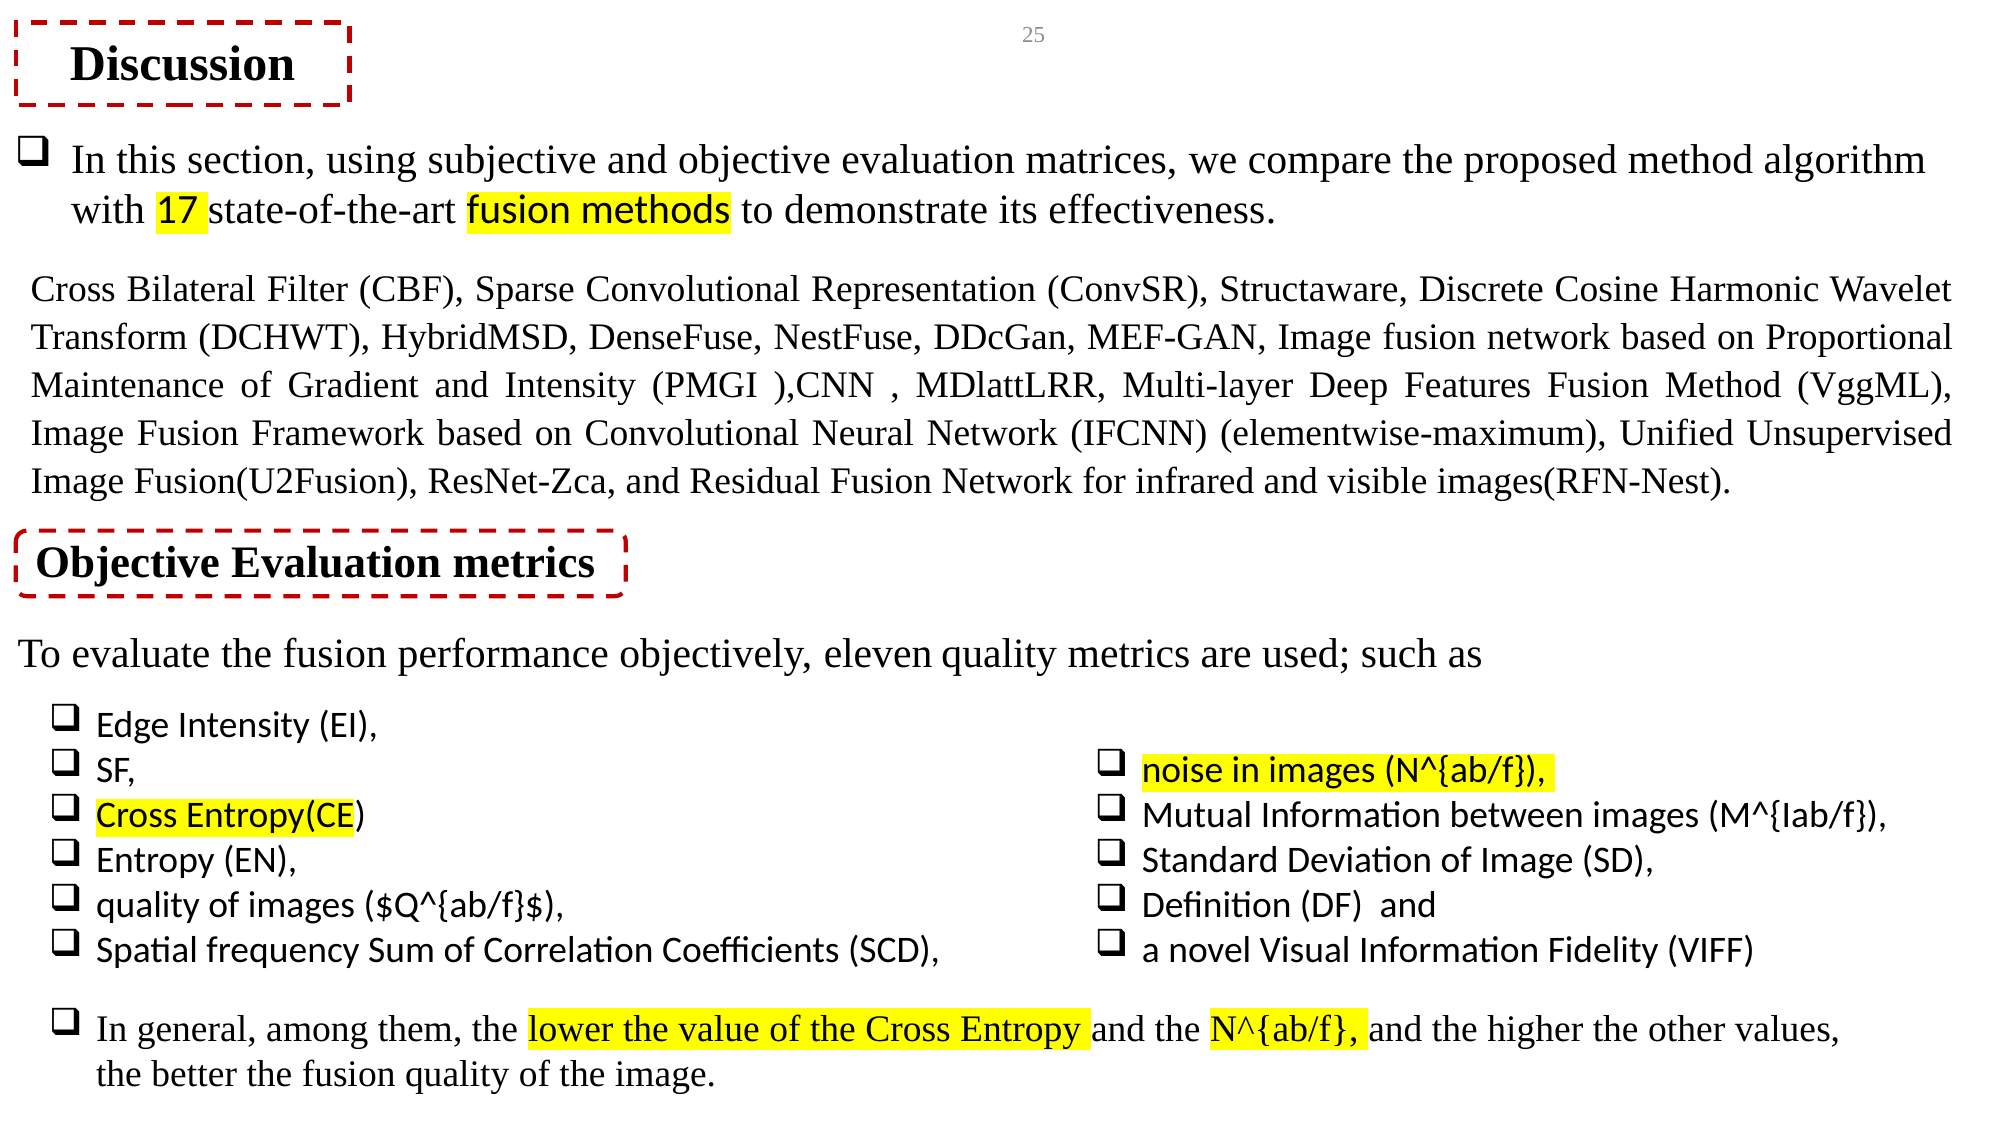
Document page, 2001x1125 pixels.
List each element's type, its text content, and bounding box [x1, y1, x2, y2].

text_box Discussion [15, 21, 351, 106]
slide_number 25 [939, 0, 1060, 67]
text_box Cross Bilateral Filter (CBF), Sparse Convolutional Representation (ConvSR), Structaware, Discrete Cosine Harmonic Wavelet Transform (DCHWT), HybridMSD, DenseFuse, NestFuse, DDcGan, MEF-GAN, Image fusion network based on Proportional Maintenance of Gradient and Intensity (PMGI ),CNN , MDlattLRR, Multi-layer Deep Features Fusion Method (VggML), Image Fusion Framework based on Convolutional Neural Network (IFCNN) (elementwise-maximum), Unified Unsupervised Image Fusion(U2Fusion), ResNet-Zca, and Residual Fusion Network for infrared and visible images(RFN-Nest). [15, 253, 1970, 509]
text_box In general, among them, the lower the value of the Cross Entropy and the N^{ab/f}, and the higher the other values, the better the fusion quality of the image. [34, 996, 1869, 1102]
text_box To evaluate the fusion performance objectively, eleven quality metrics are used; such as [2, 618, 1901, 684]
text_box In this section, using subjective and objective evaluation matrices, we compare the proposed method algorithm with 17 state-of-the-art fusion methods to demonstrate its effectiveness. [0, 124, 1954, 240]
text_box Edge Intensity (EI), SF, Cross Entropy(CE) Entropy (EN), quality of images ($Q^{ab/f}$), Spatial frequency Sum of Correlation Coefficients (SCD), [34, 692, 973, 978]
text_box noise in images (N^{ab/f}), Mutual Information between images (M^{Iab/f}), Standard Deviation of Image (SD), Definition (DF) and a novel Visual Information Fidelity (VIFF) [1080, 737, 1950, 978]
text_box Objective Evaluation metrics [14, 529, 627, 598]
